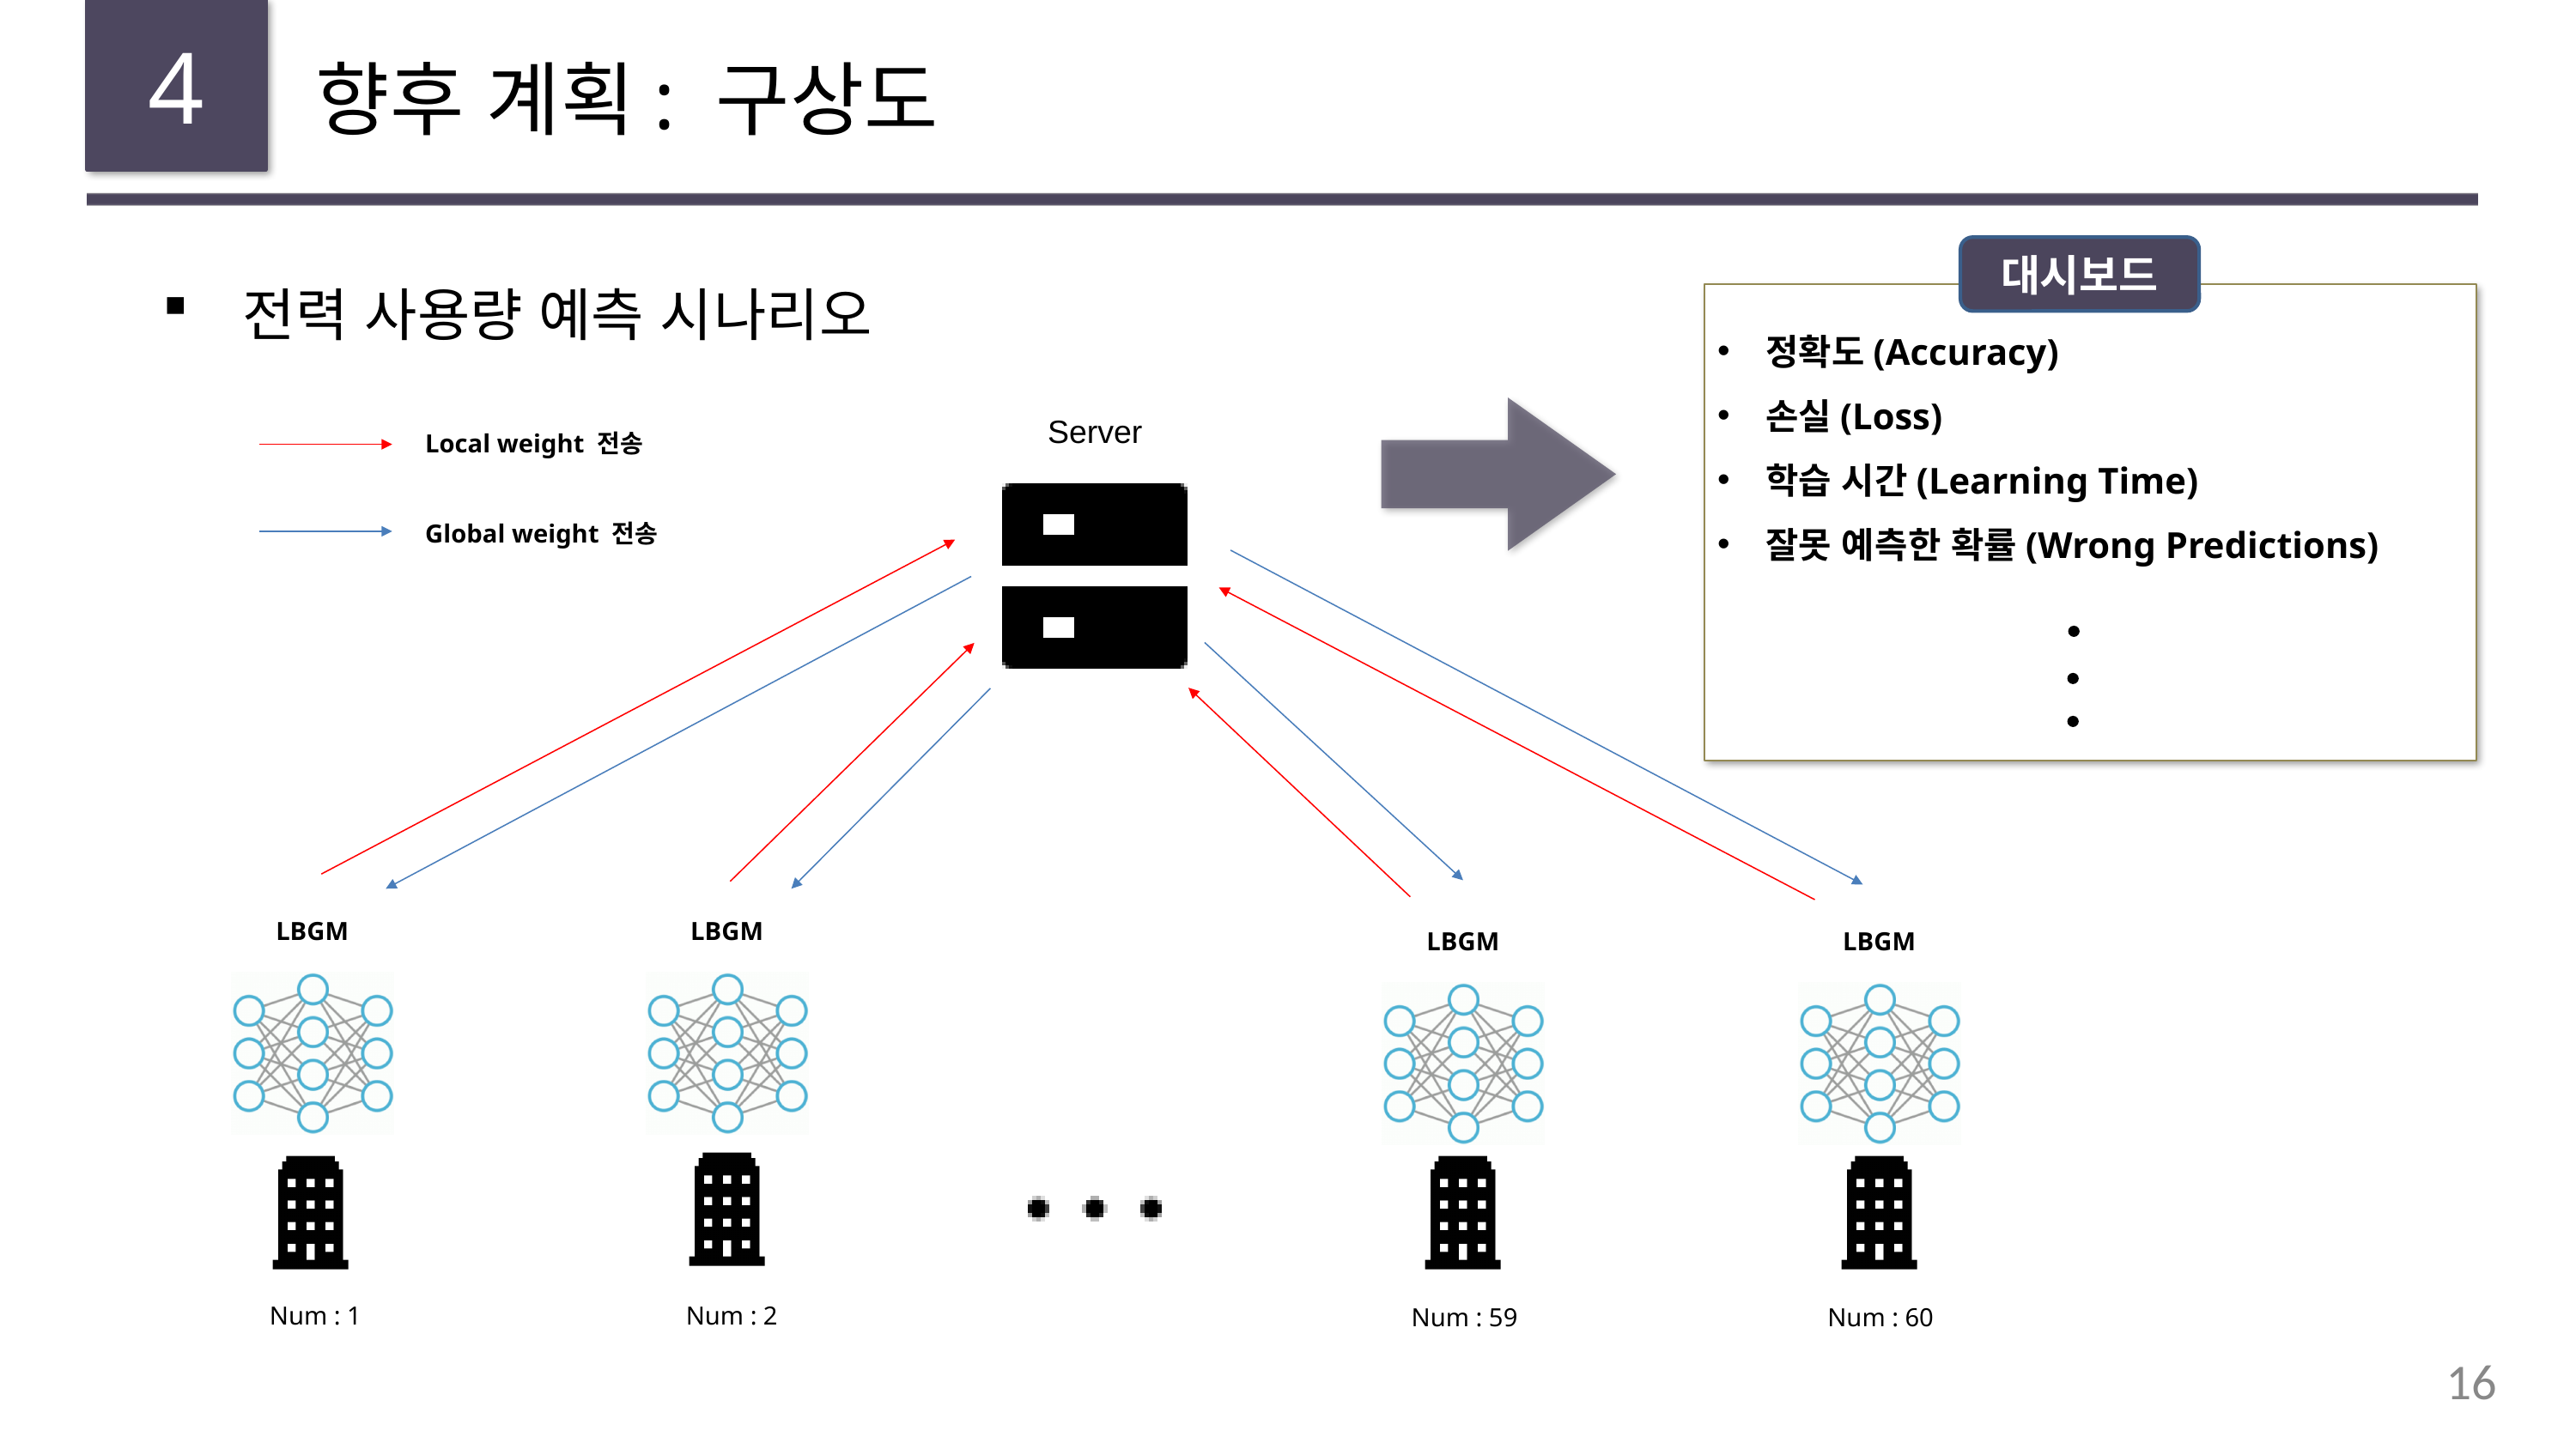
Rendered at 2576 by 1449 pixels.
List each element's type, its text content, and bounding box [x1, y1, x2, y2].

text_box [1506, 396, 1517, 402]
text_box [230, 404, 1961, 1339]
slide_number 16 [2208, 1354, 2510, 1405]
picture [87, 176, 2479, 223]
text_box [1704, 236, 2477, 761]
text_box 전력 사용량 예측 시나리오 [149, 272, 1699, 354]
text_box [87, 0, 1210, 170]
